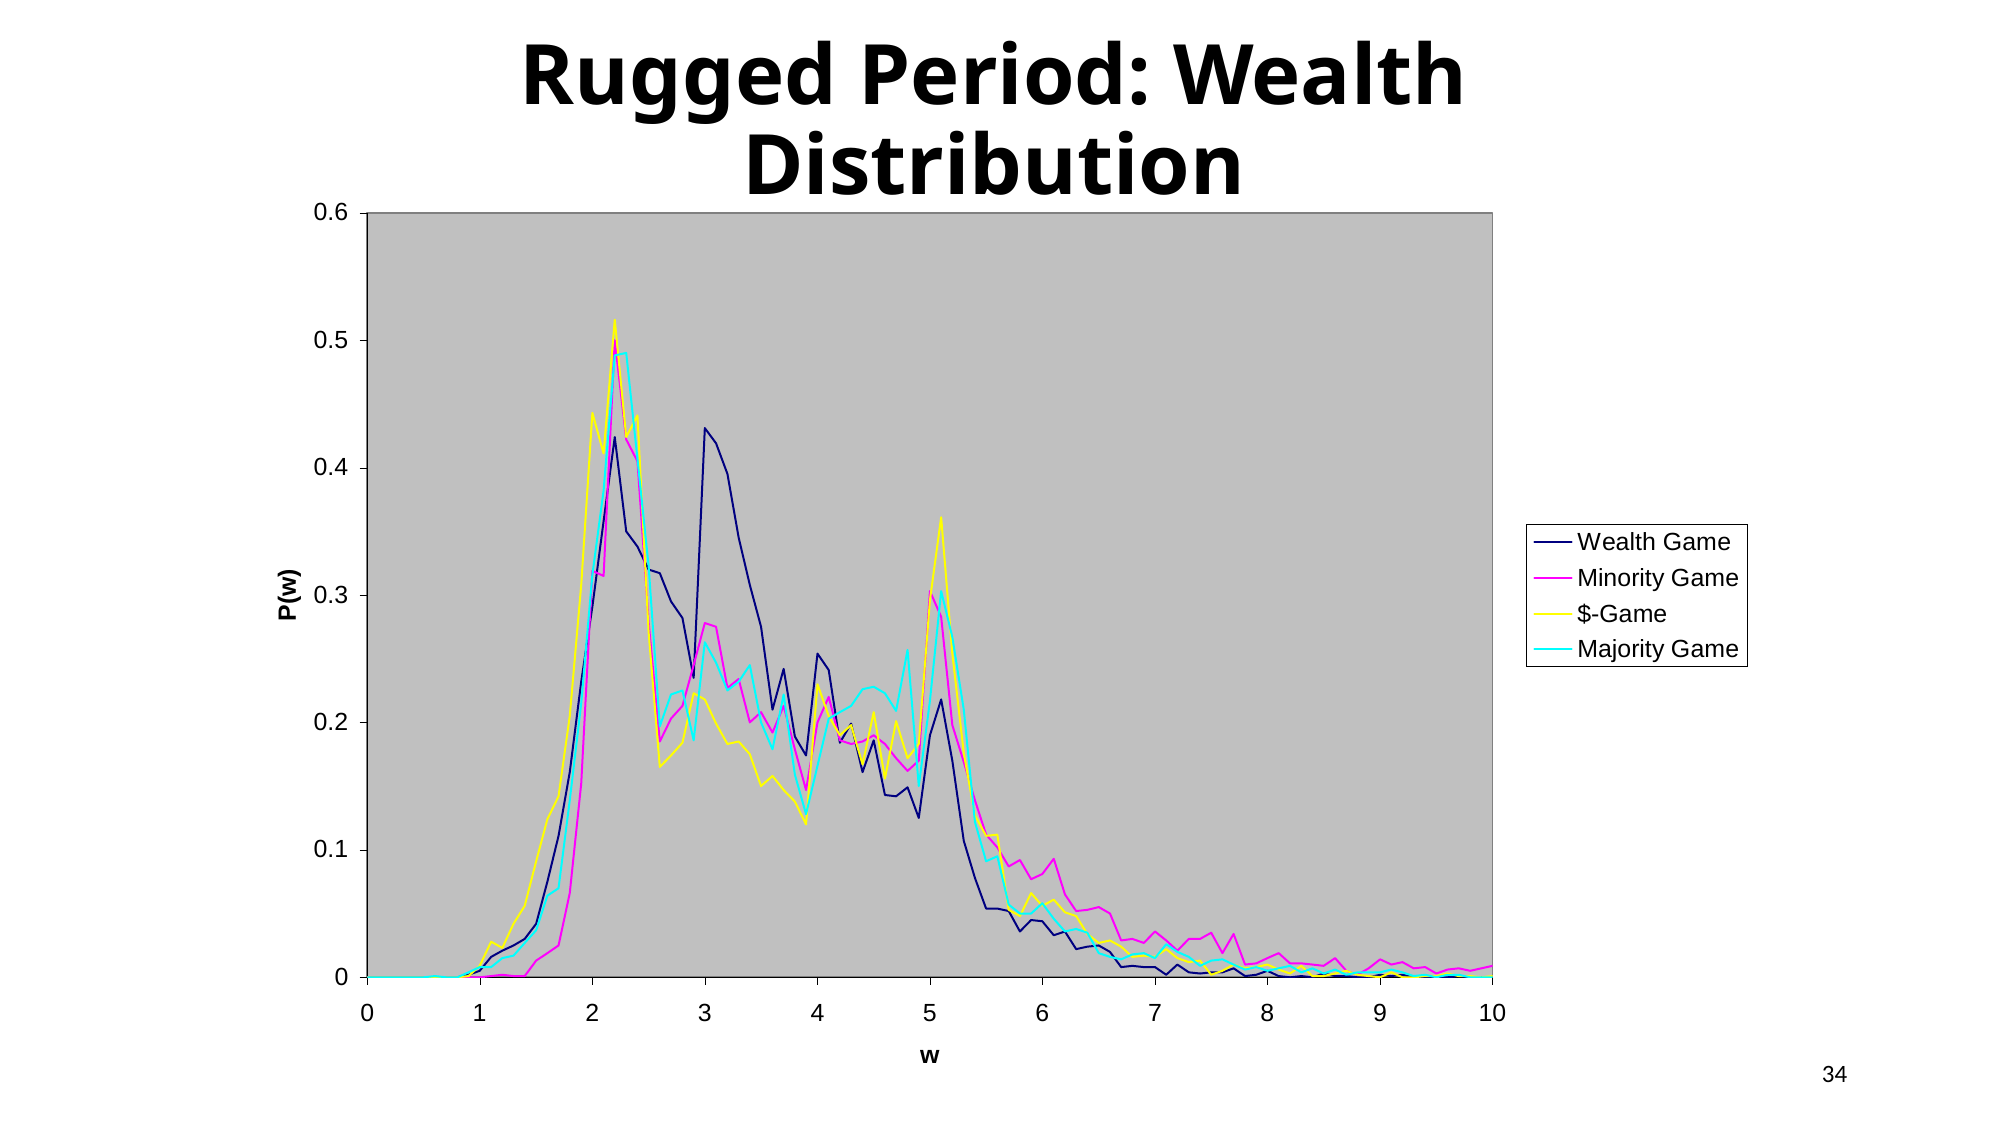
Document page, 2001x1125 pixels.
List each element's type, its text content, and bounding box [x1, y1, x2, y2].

picture [242, 167, 1762, 1102]
slide_number 34 [1412, 1042, 1863, 1103]
title Rugged Period: Wealth Distribution [279, 36, 1709, 167]
